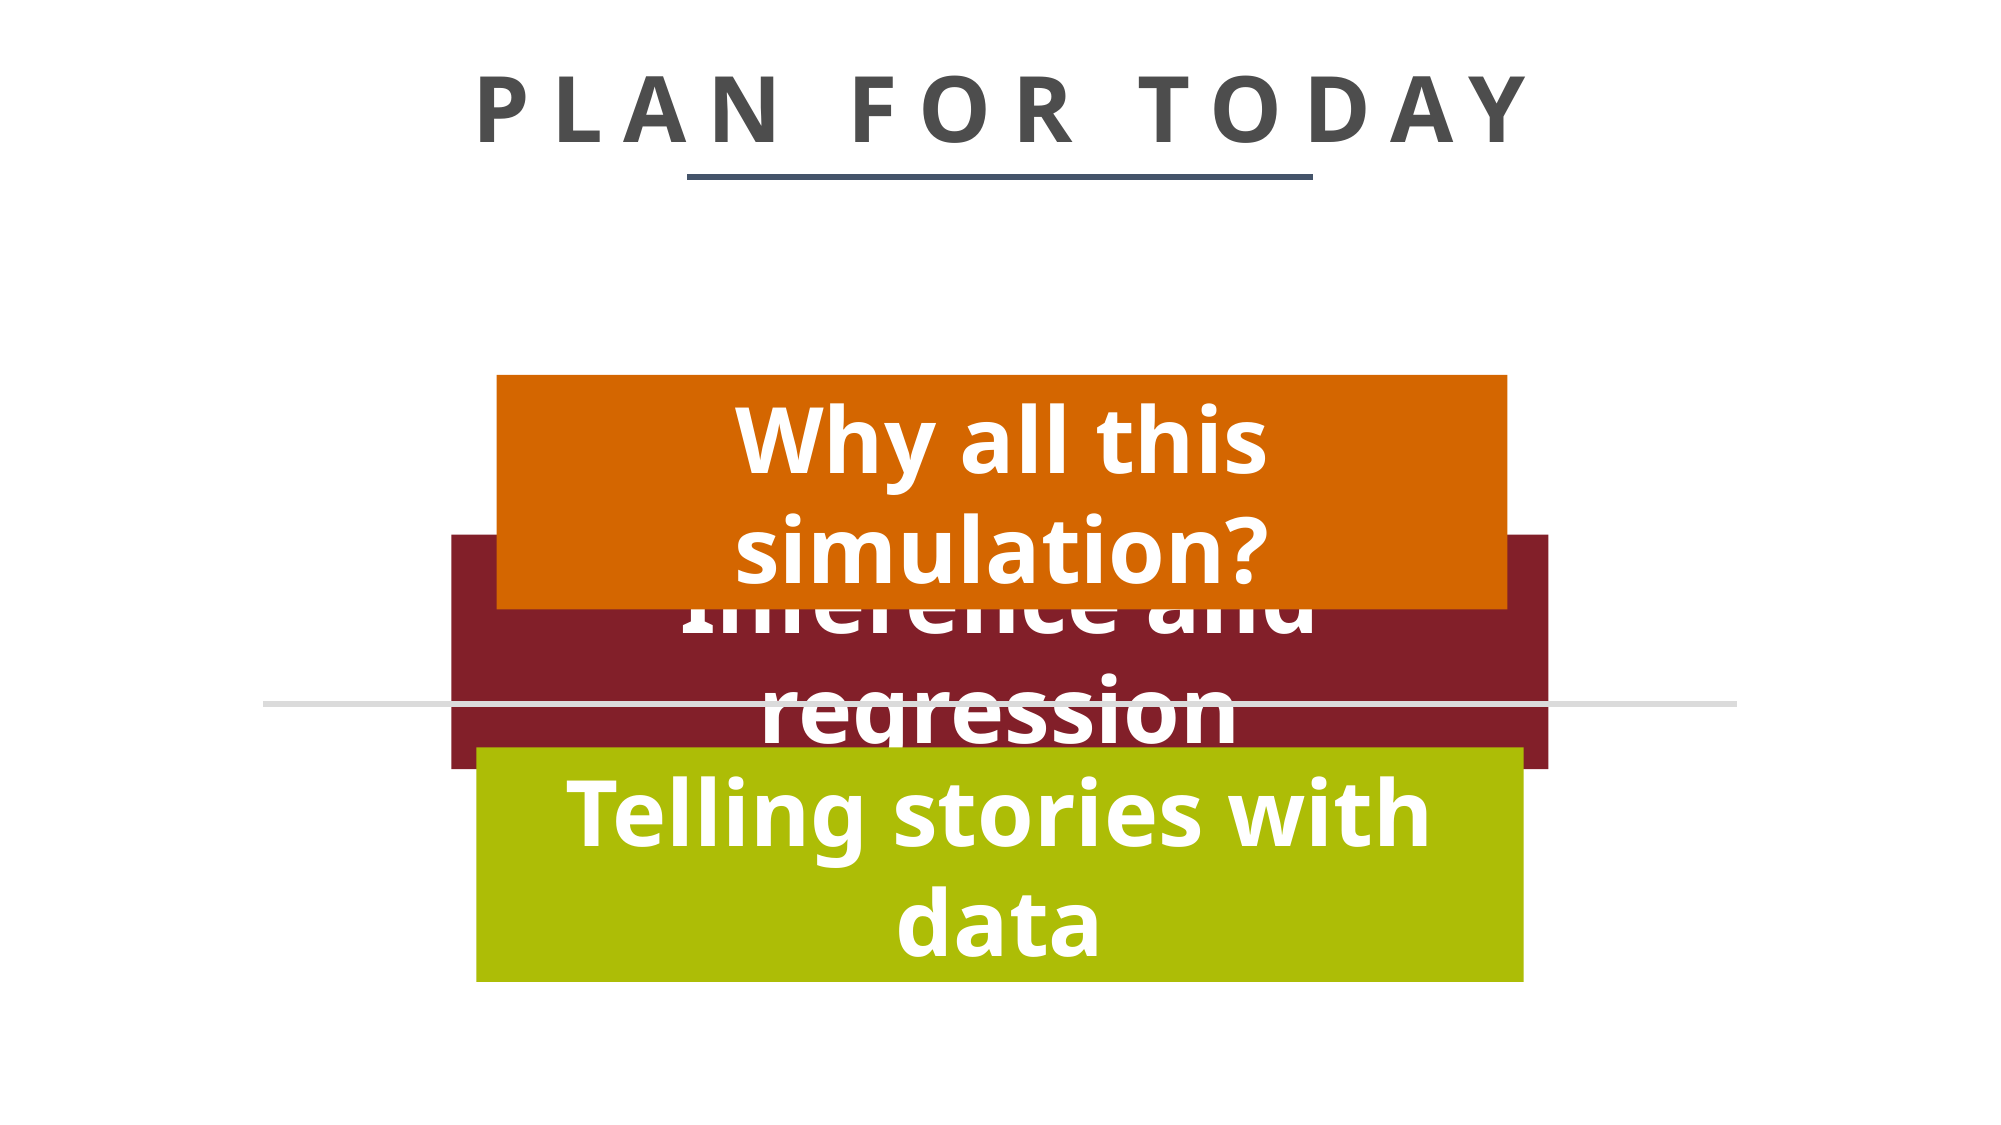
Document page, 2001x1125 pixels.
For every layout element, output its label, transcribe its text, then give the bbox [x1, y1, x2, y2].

text_box Why all this simulation? [496, 374, 1508, 610]
text_box Inference and regression [451, 707, 1549, 770]
text_box Telling stories with data [476, 747, 1524, 982]
title PLAN FOR TODAY [137, 25, 1863, 175]
text_box Inference and regression [451, 534, 1549, 701]
